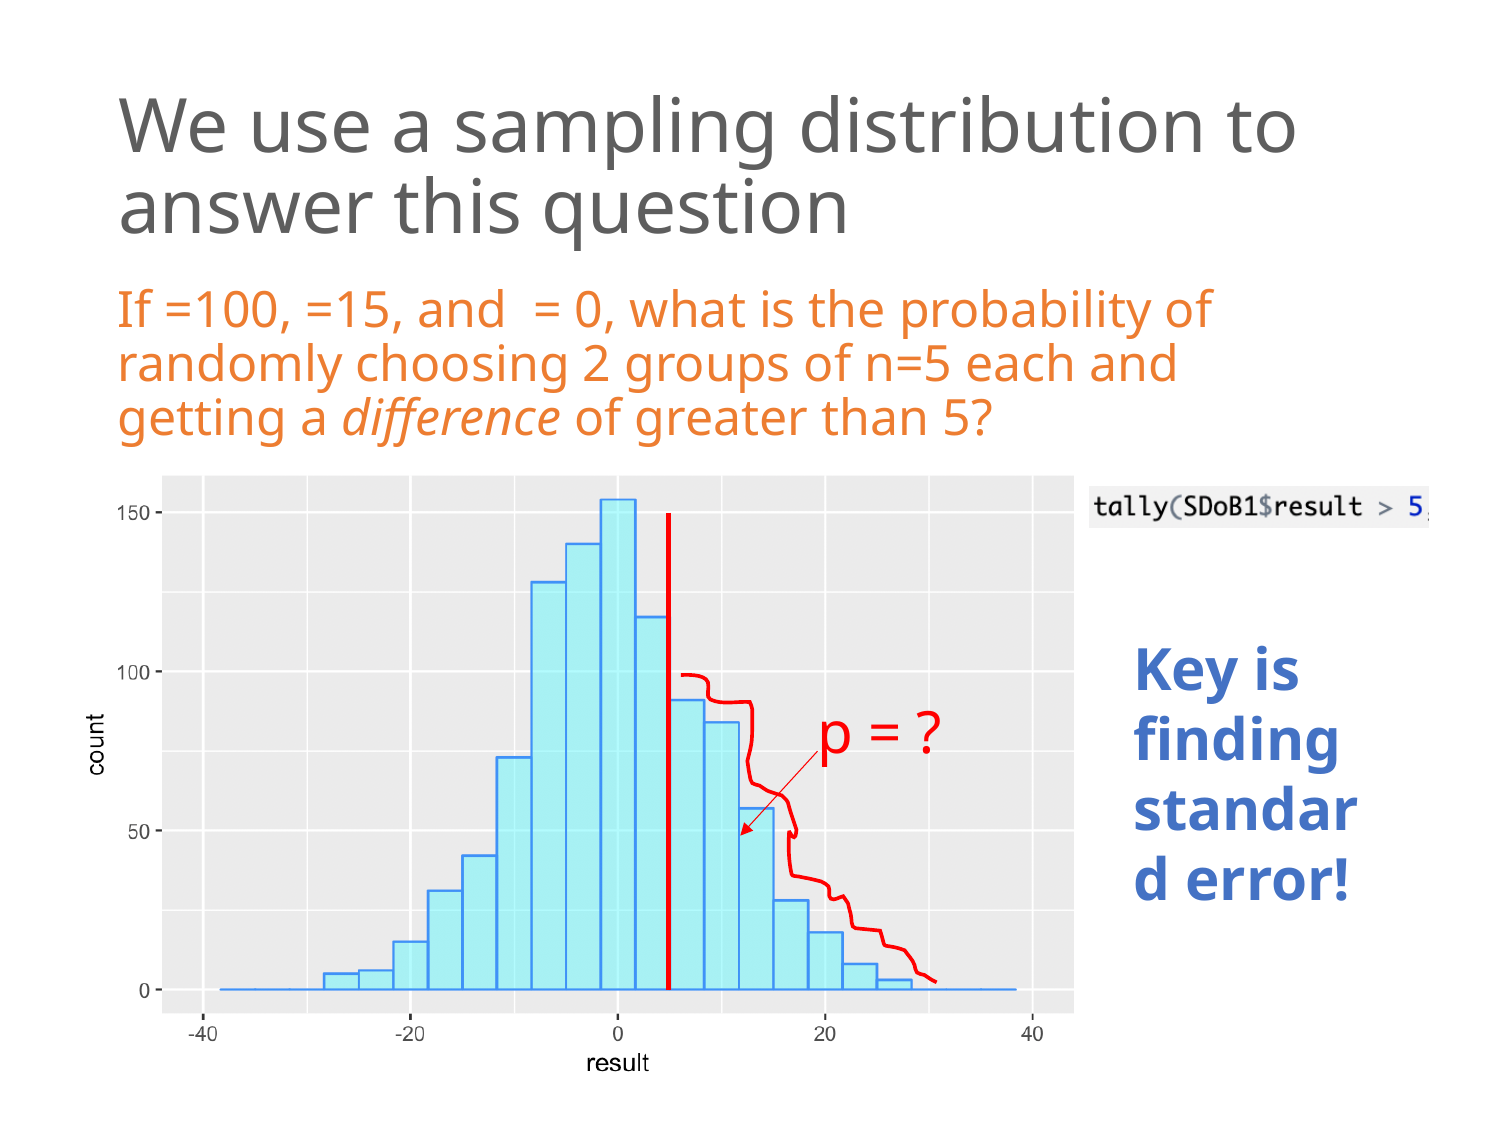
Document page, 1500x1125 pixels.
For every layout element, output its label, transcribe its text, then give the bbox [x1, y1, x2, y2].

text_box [740, 751, 818, 836]
title We use a sampling distribution to answer this question [103, 59, 1397, 278]
text_box Key is finding standard error! [1118, 624, 1397, 920]
picture [86, 463, 1429, 1085]
